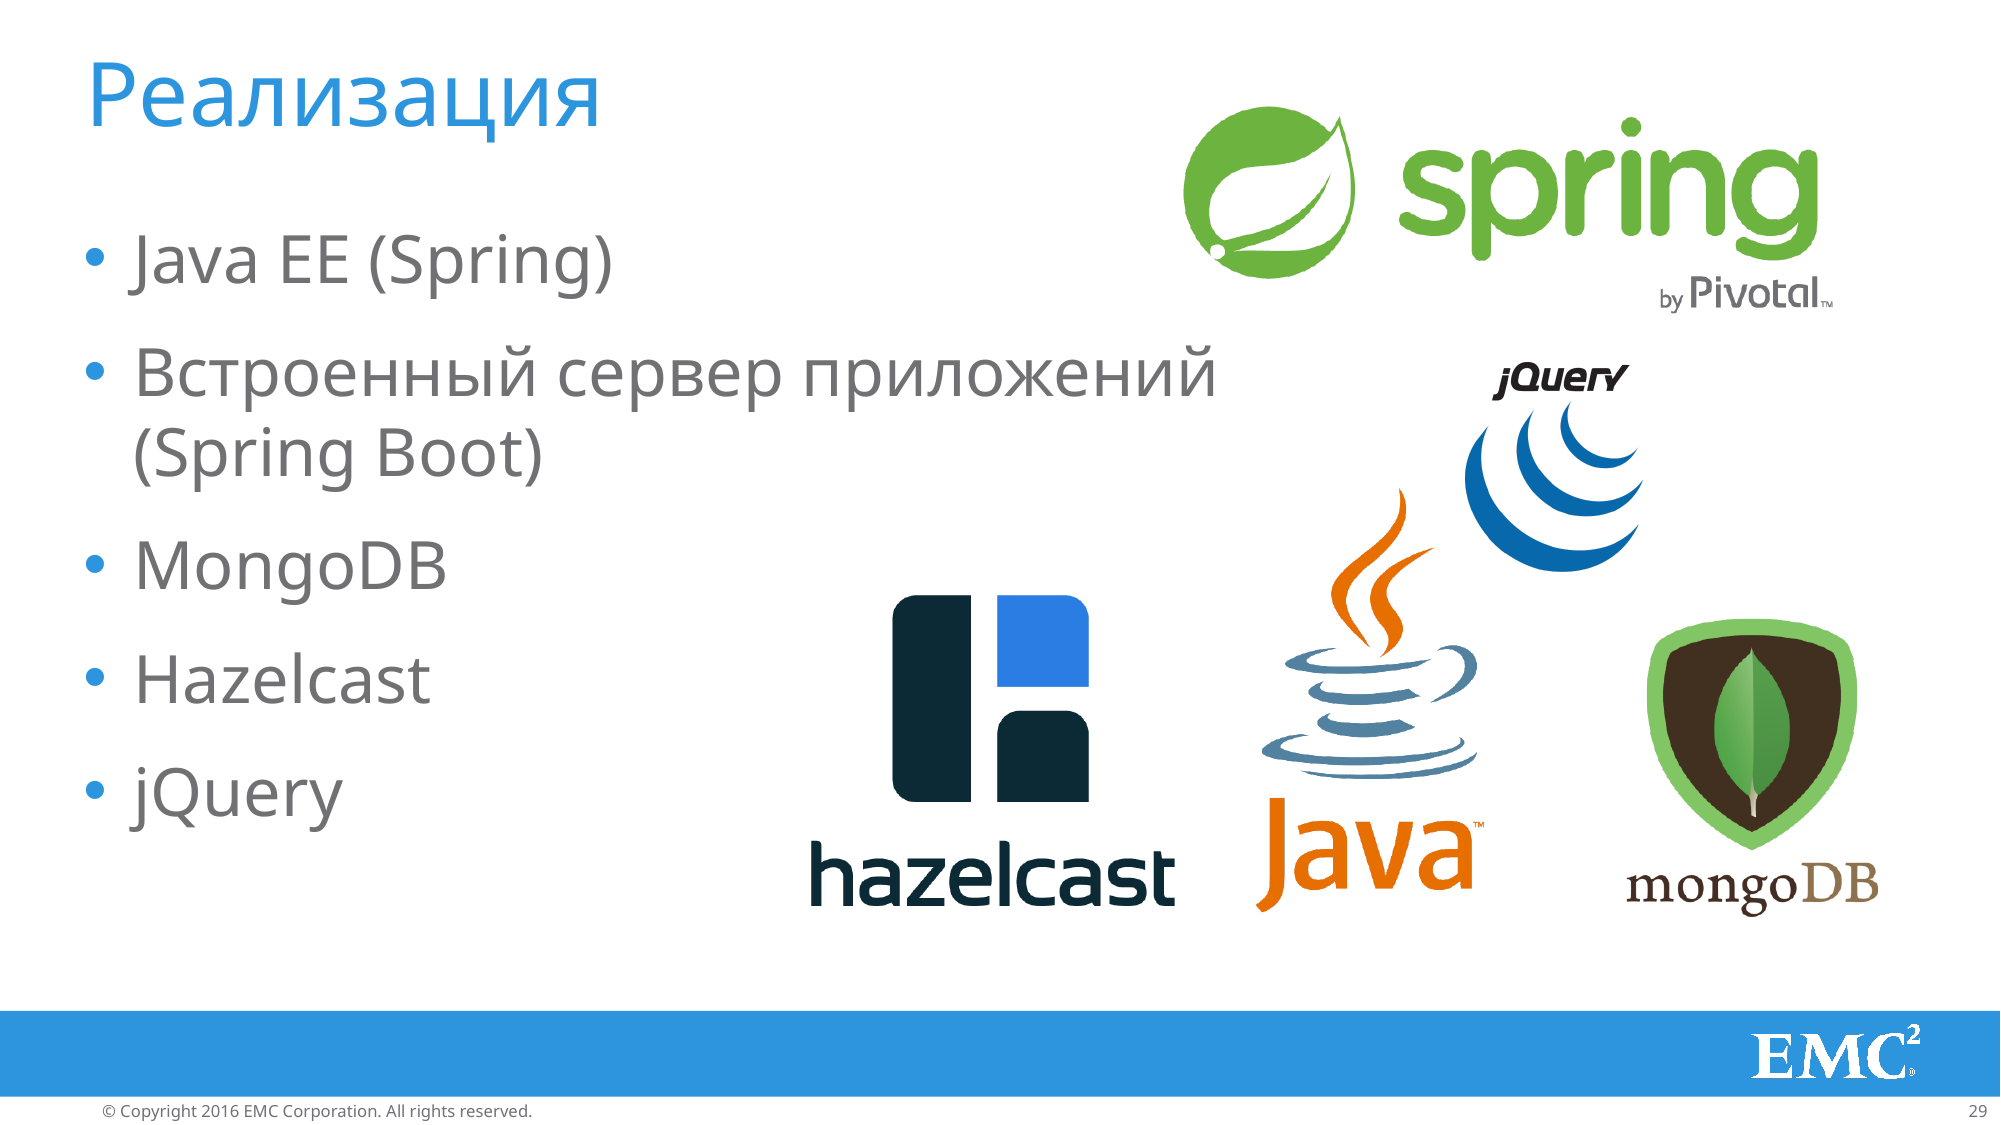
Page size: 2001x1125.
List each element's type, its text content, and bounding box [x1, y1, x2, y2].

picture [1751, 1024, 1920, 1079]
title Реализация [85, 50, 1936, 150]
list Java EE (Spring) Встроенный сервер приложений (Spring Boot) MongoDB Hazelcast jQuery [83, 216, 1263, 967]
picture [1174, 100, 1842, 318]
picture [811, 595, 1176, 906]
picture [1249, 343, 1917, 962]
